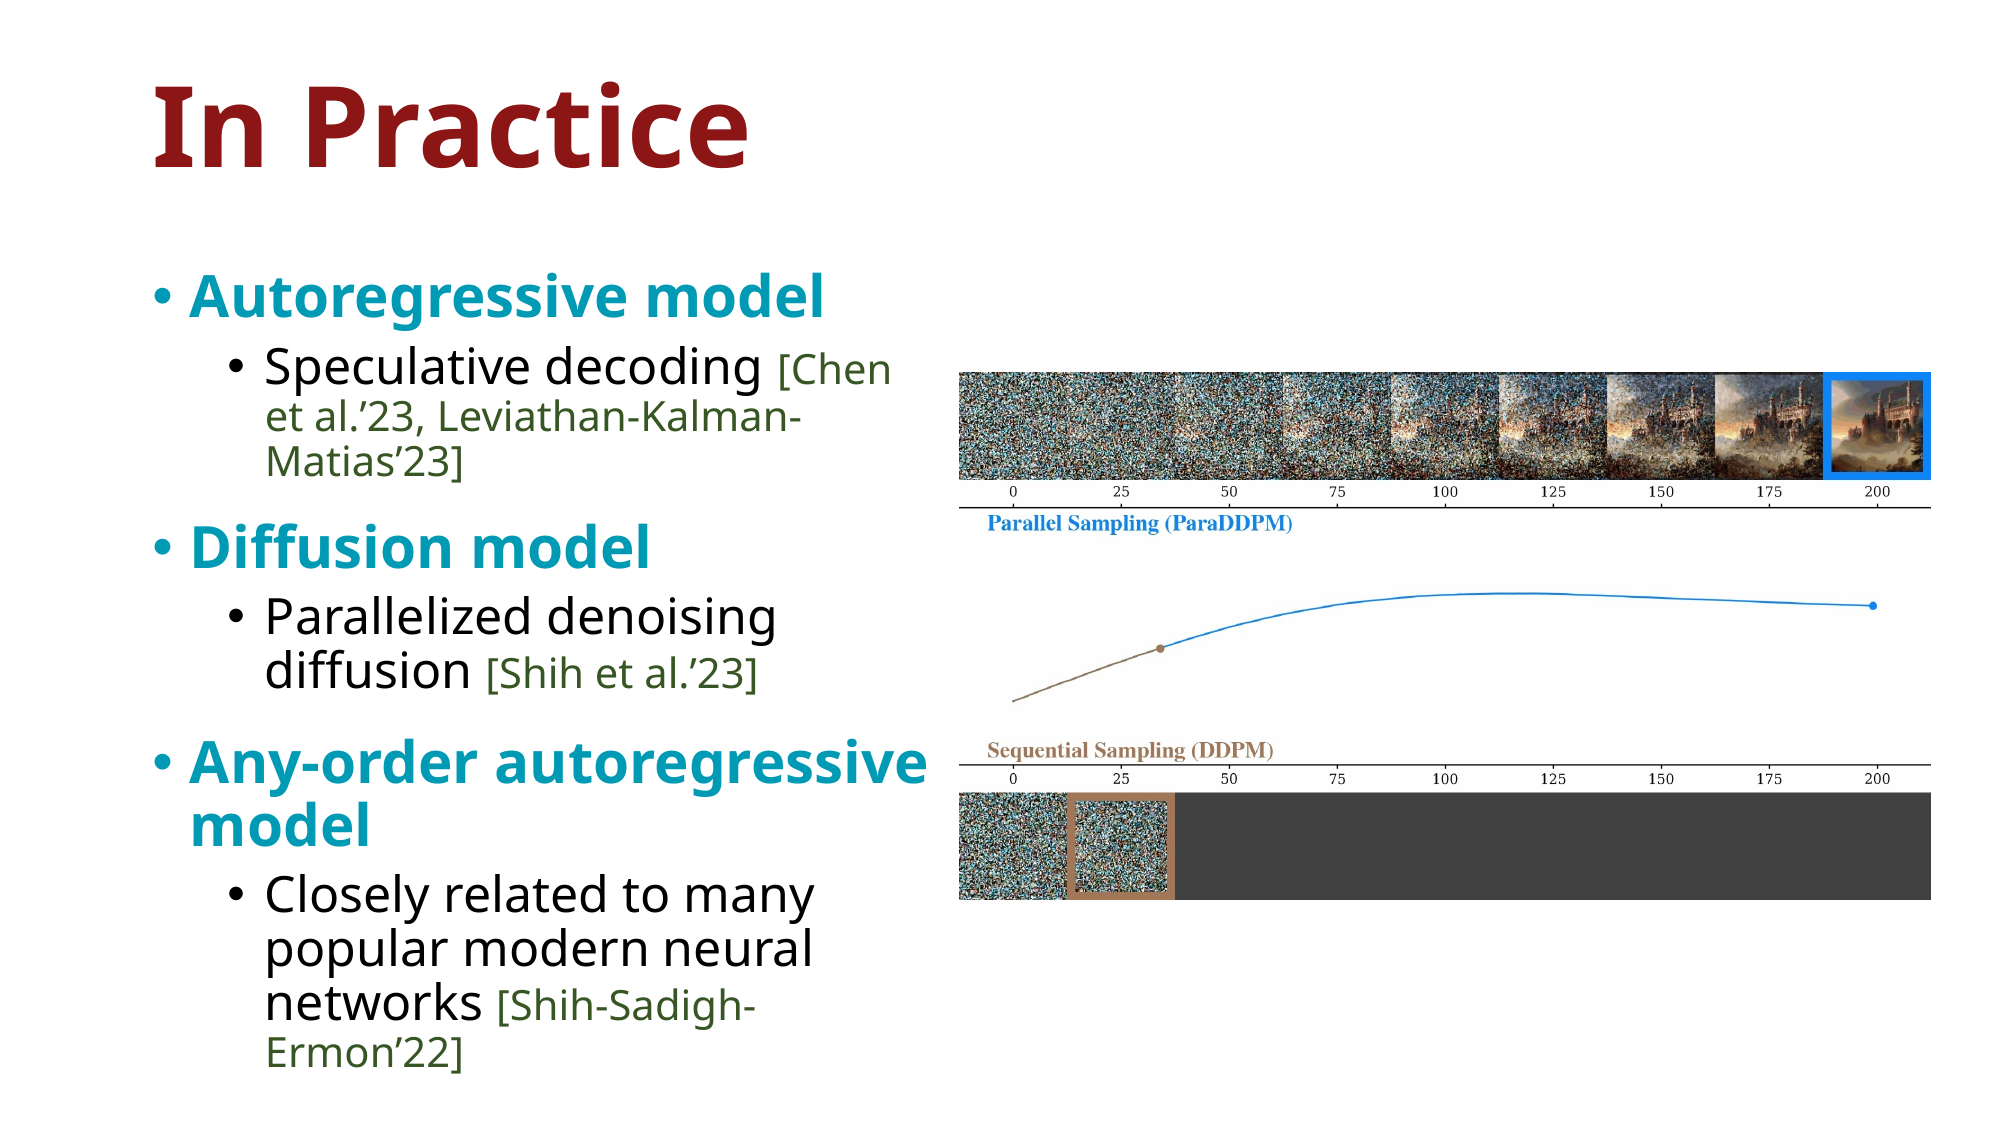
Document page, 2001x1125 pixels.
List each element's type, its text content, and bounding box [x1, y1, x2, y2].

list Autoregressive model Speculative decoding [Chen et al.’23, Leviathan-Kalman-Matias’23] Diffusion model Parallelized denoising diffusion [Shih et al.’23] Any-order autoregressive model Closely related to many popular modern neural networks [Shih-Sadigh-Ermon’22] [137, 260, 945, 1090]
title In Practice [137, 22, 1863, 240]
picture [959, 372, 1931, 900]
